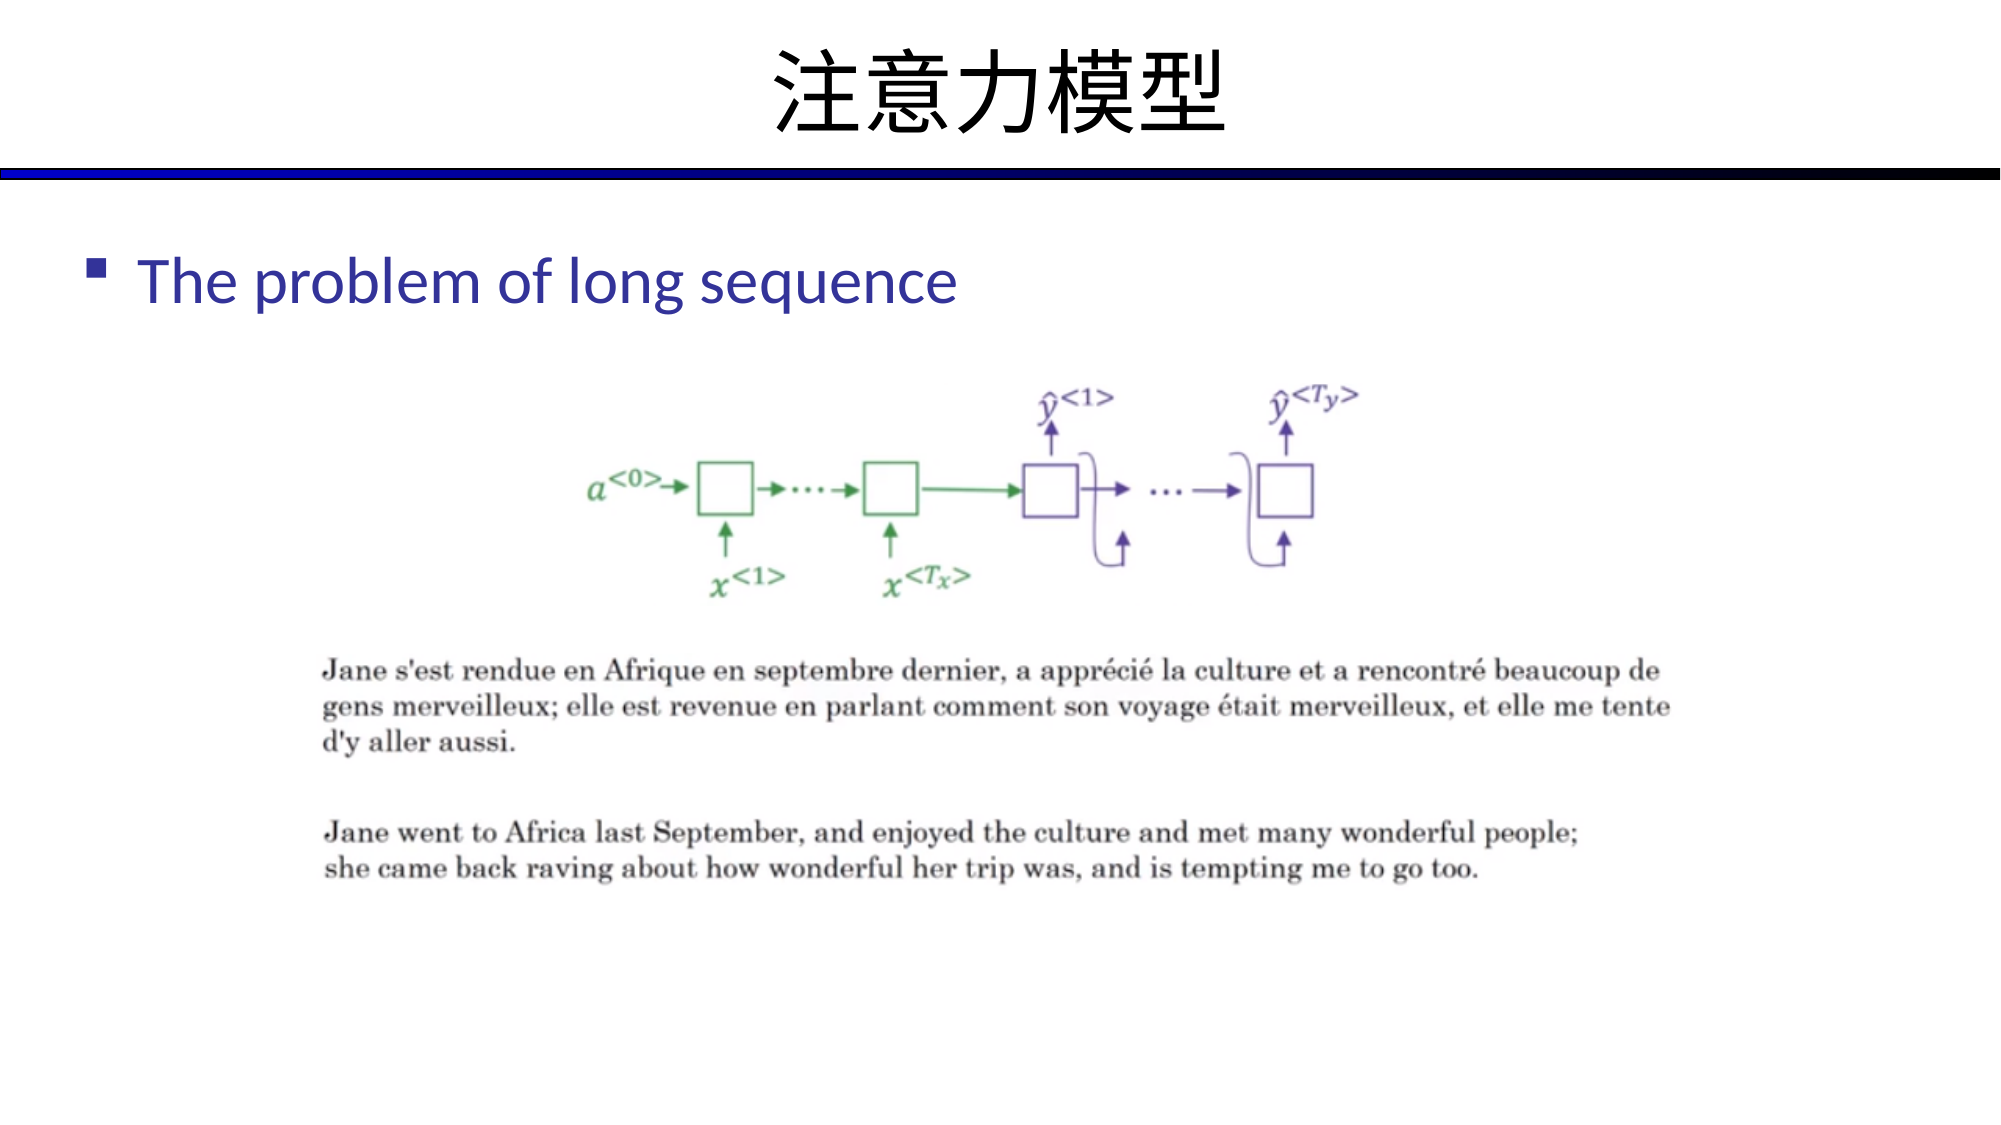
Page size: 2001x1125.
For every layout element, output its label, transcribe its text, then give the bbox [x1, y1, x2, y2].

list The problem of long sequence [66, 228, 1934, 1006]
picture [316, 813, 1604, 894]
picture [577, 383, 1369, 606]
title 注意力模型 [0, 0, 2000, 184]
picture [316, 653, 1684, 764]
